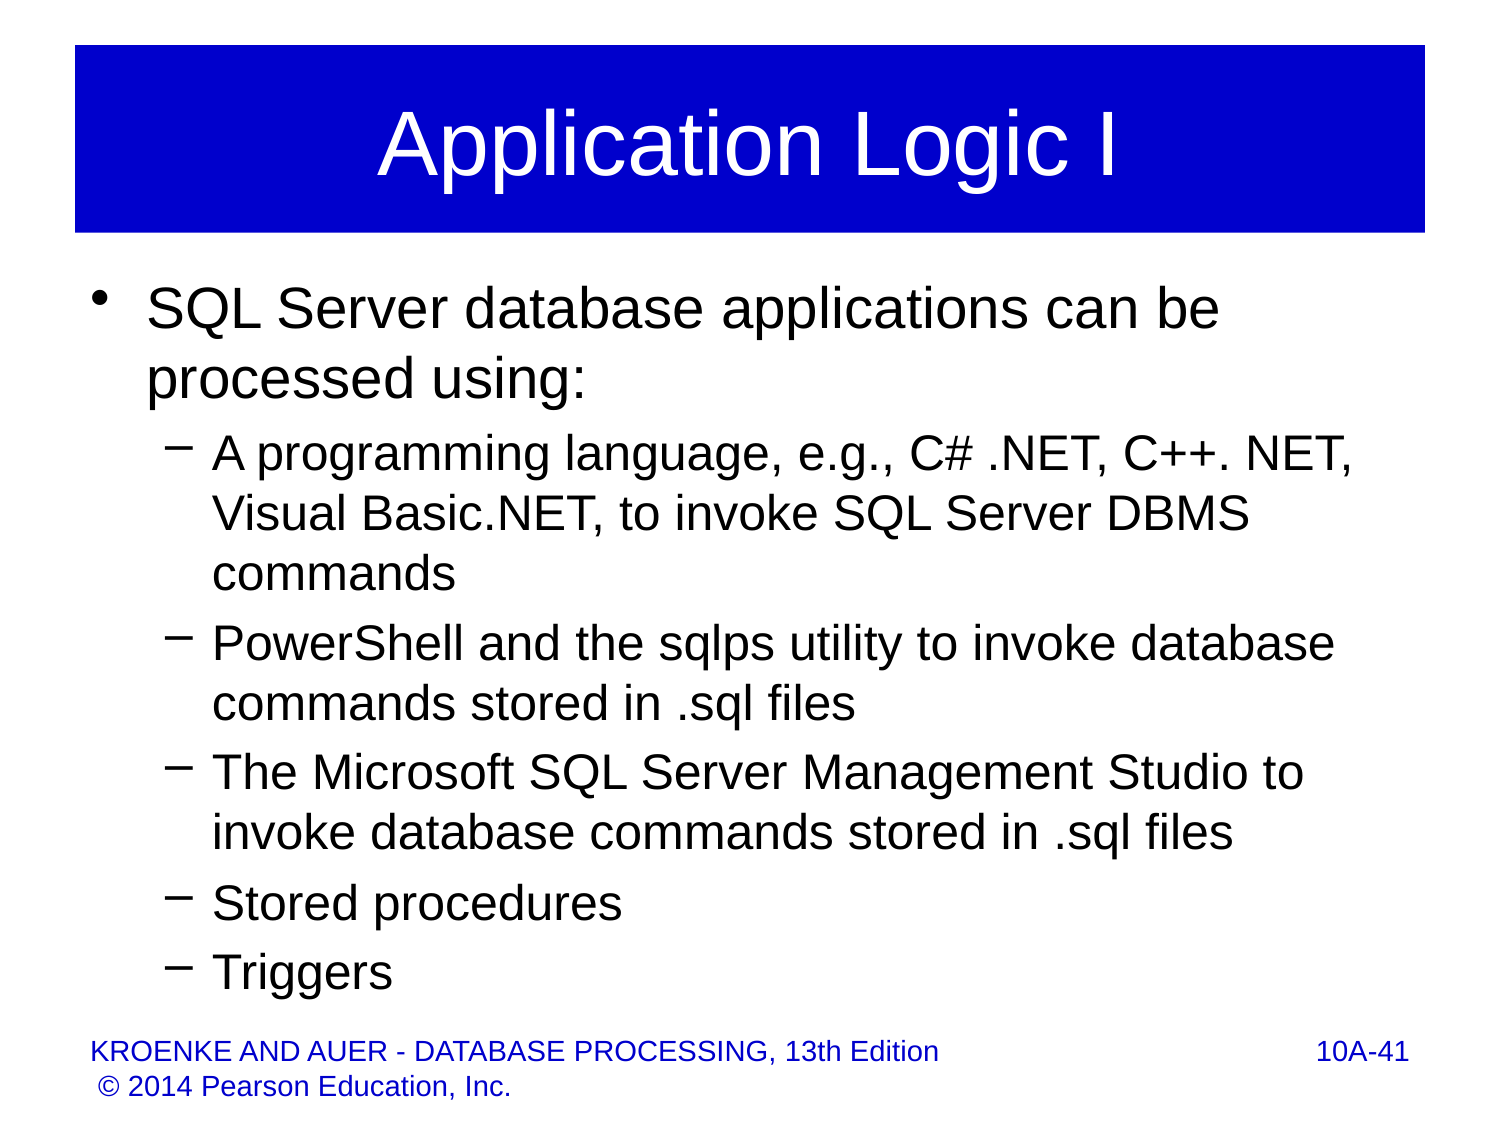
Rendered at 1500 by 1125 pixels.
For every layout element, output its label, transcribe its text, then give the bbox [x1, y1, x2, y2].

title Application Logic I [75, 45, 1425, 233]
footer KROENKE AND AUER - DATABASE PROCESSING, 13th Edition © 2014 Pearson Education, Inc. [74, 1024, 963, 1104]
slide_number 10A-41 [1074, 1024, 1426, 1103]
list SQL Server database applications can be processed using: A programming language, e.g., C# .NET, C++. NET, Visual Basic.NET, to invoke SQL Server DBMS commands PowerShell and the sqlps utility to invoke database commands stored in .sql files The Microsoft SQL Server Management Studio to invoke database commands stored in .sql files Stored procedures Triggers [75, 262, 1425, 1005]
